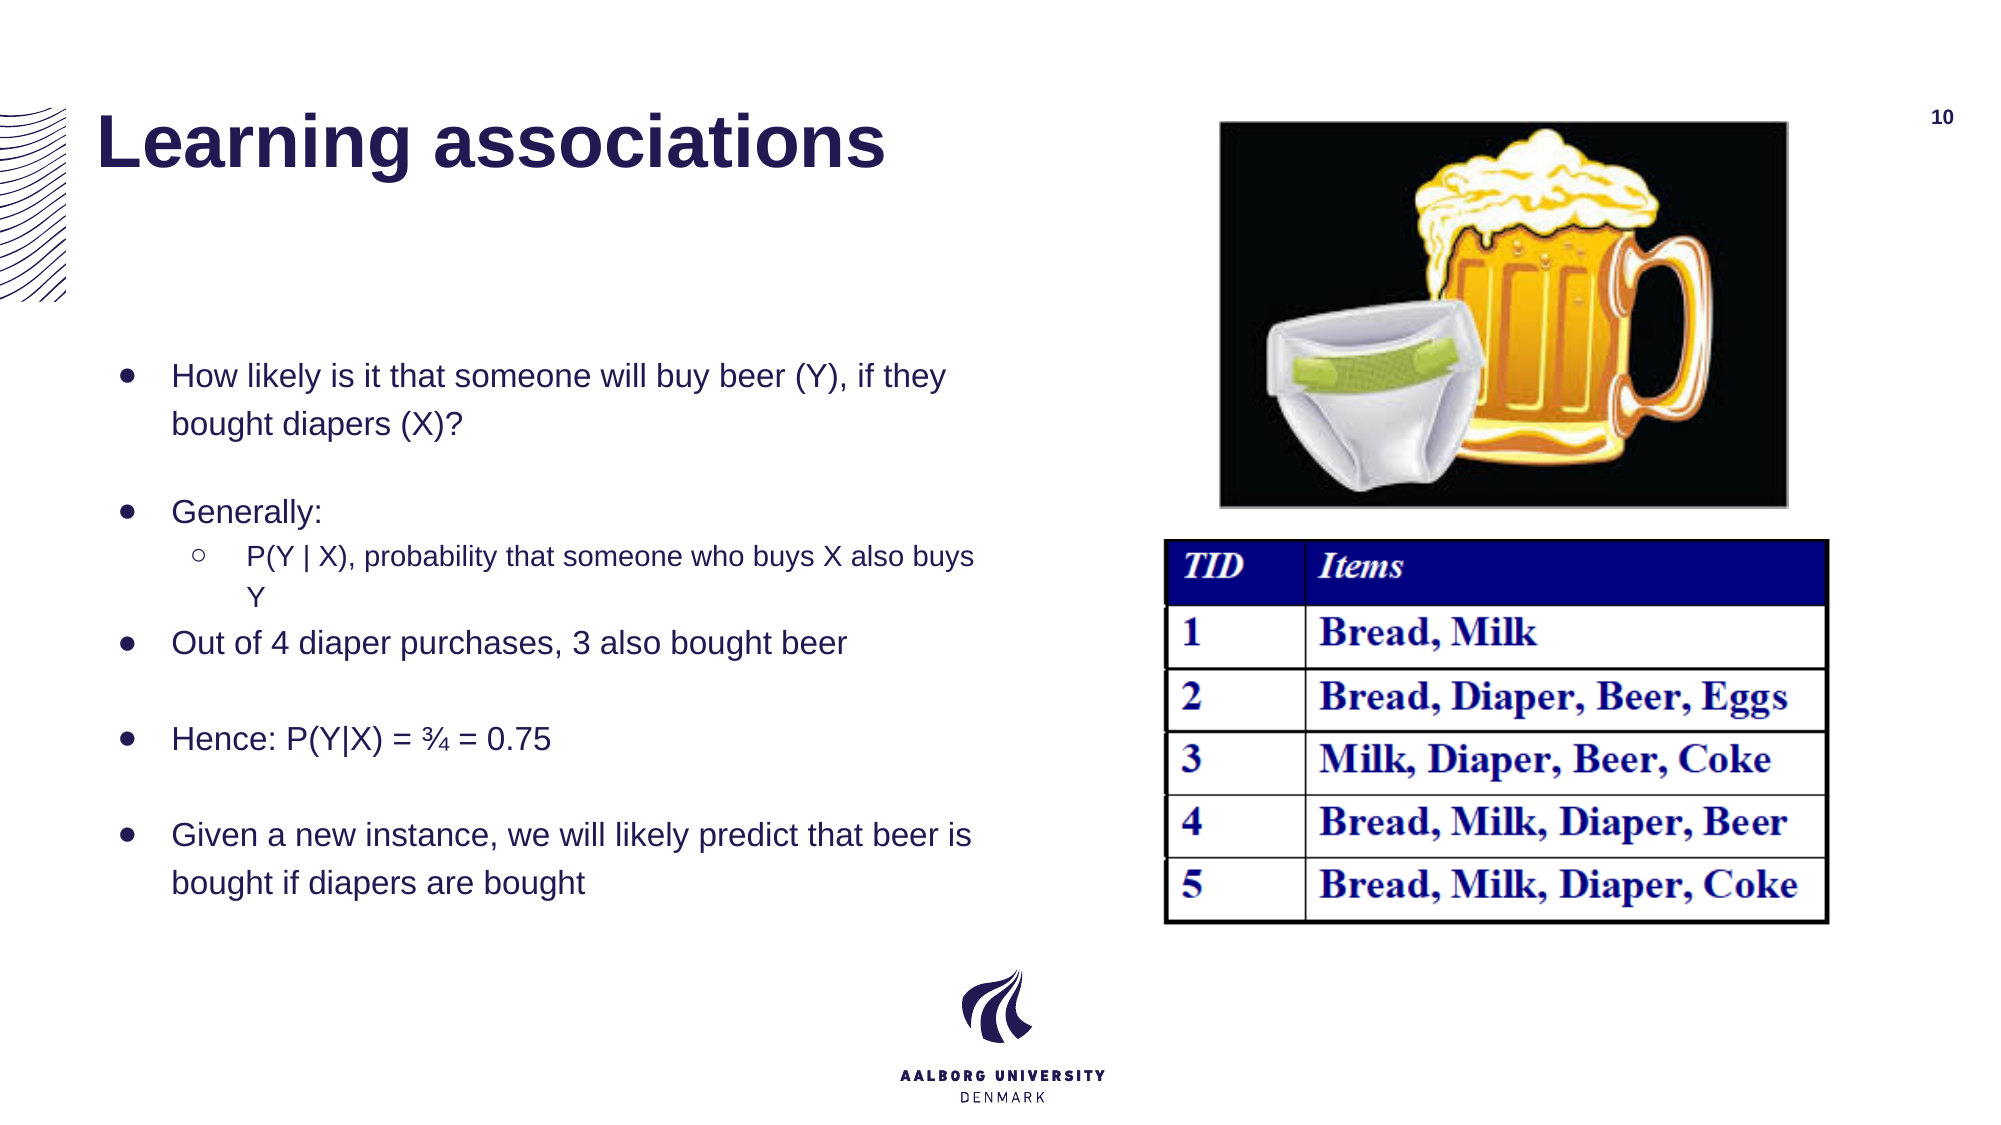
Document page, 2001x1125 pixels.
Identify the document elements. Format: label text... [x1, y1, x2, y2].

title Learning associations [96, 60, 935, 303]
picture [1219, 121, 1789, 509]
list How likely is it that someone will buy beer (Y), if they bought diapers (X)? Generally: P(Y | X), probability that someone who buys X also buys Y Out of 4 diaper purchases, 3 also bought beer Hence: P(Y|X) = ¾ = 0.75 Given a new instance, we will likely predict that beer is bought if diapers are bought [96, 338, 1000, 947]
picture [1147, 539, 1861, 956]
slide_number ‹#› [1860, 97, 1954, 135]
